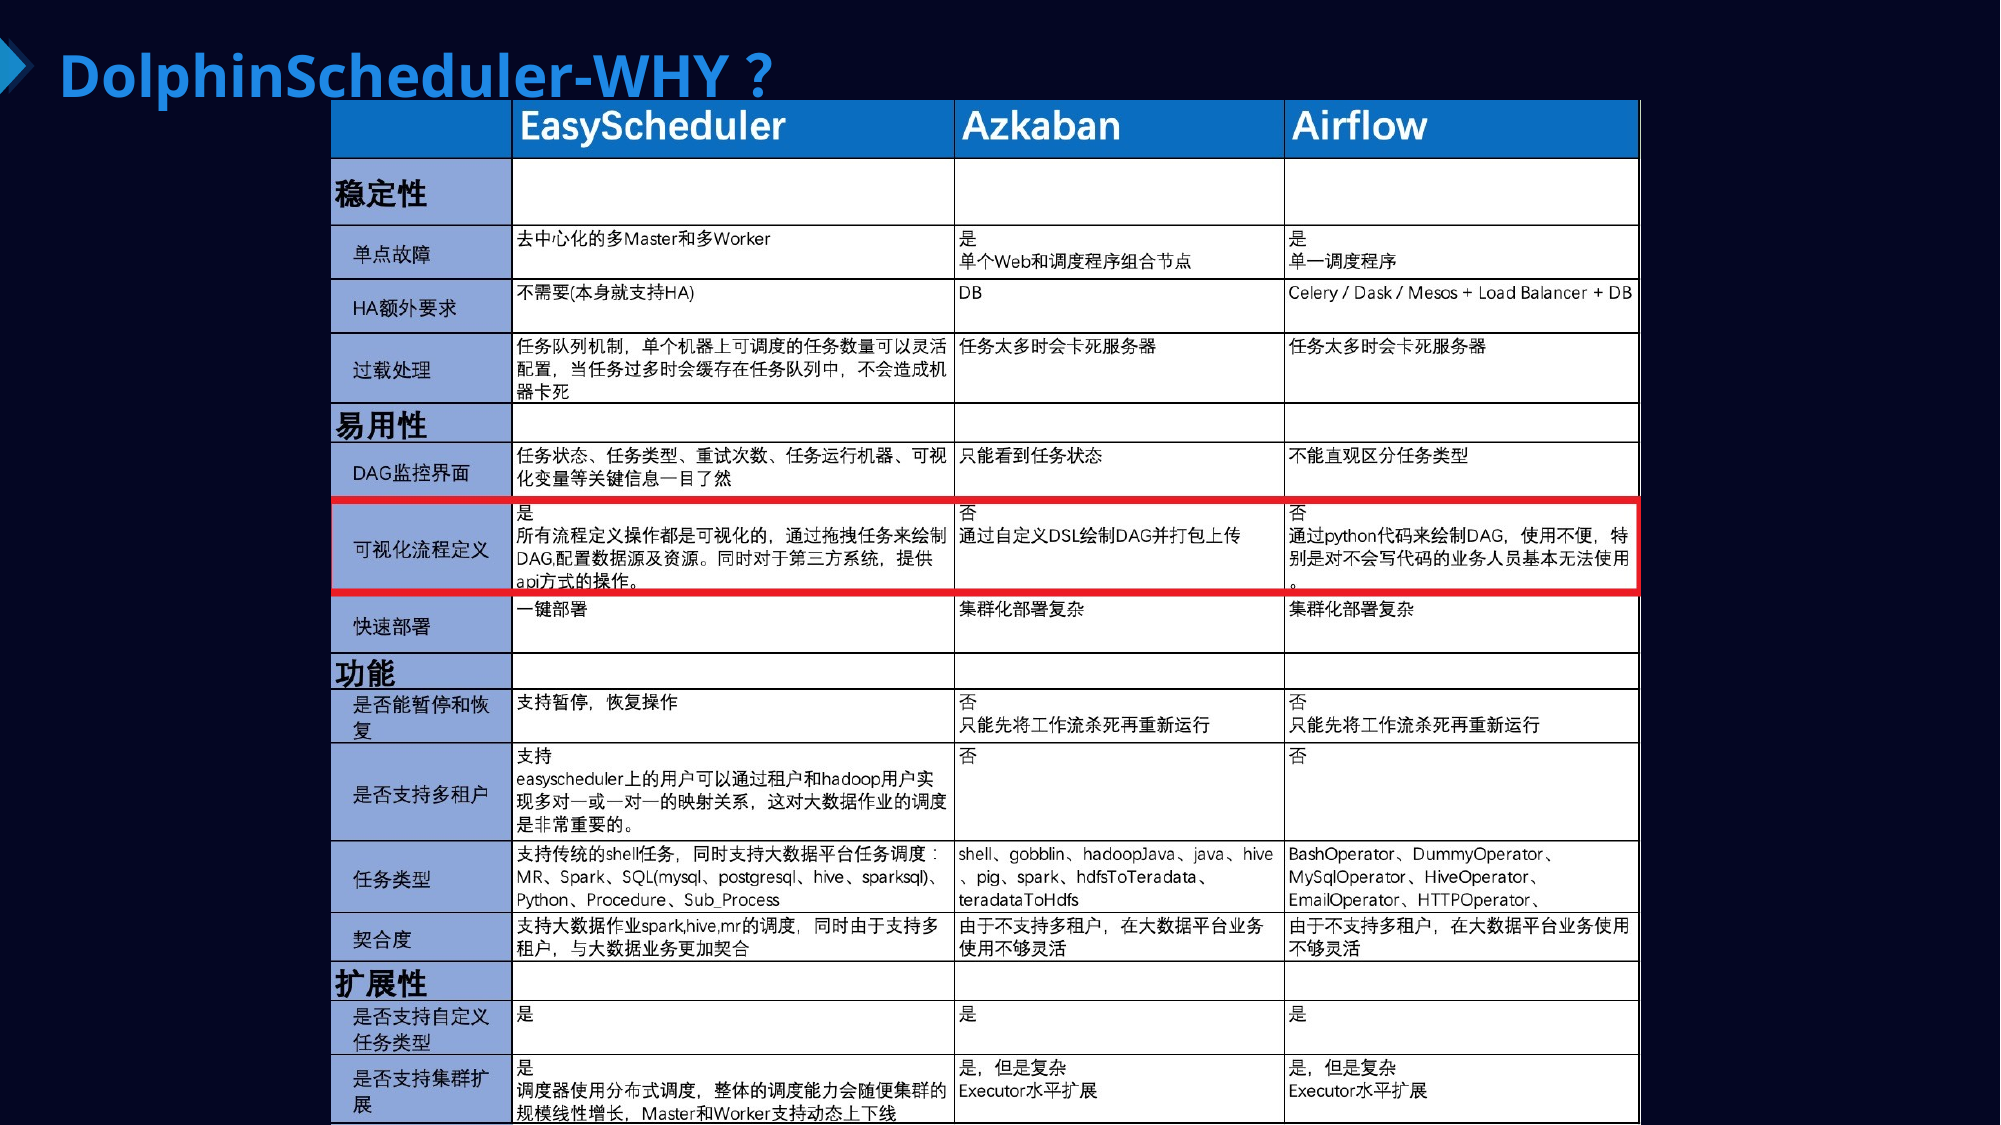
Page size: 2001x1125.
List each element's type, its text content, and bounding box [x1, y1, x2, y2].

title DolphinScheduler-WHY？ [43, 0, 1693, 117]
picture [331, 100, 1641, 1125]
